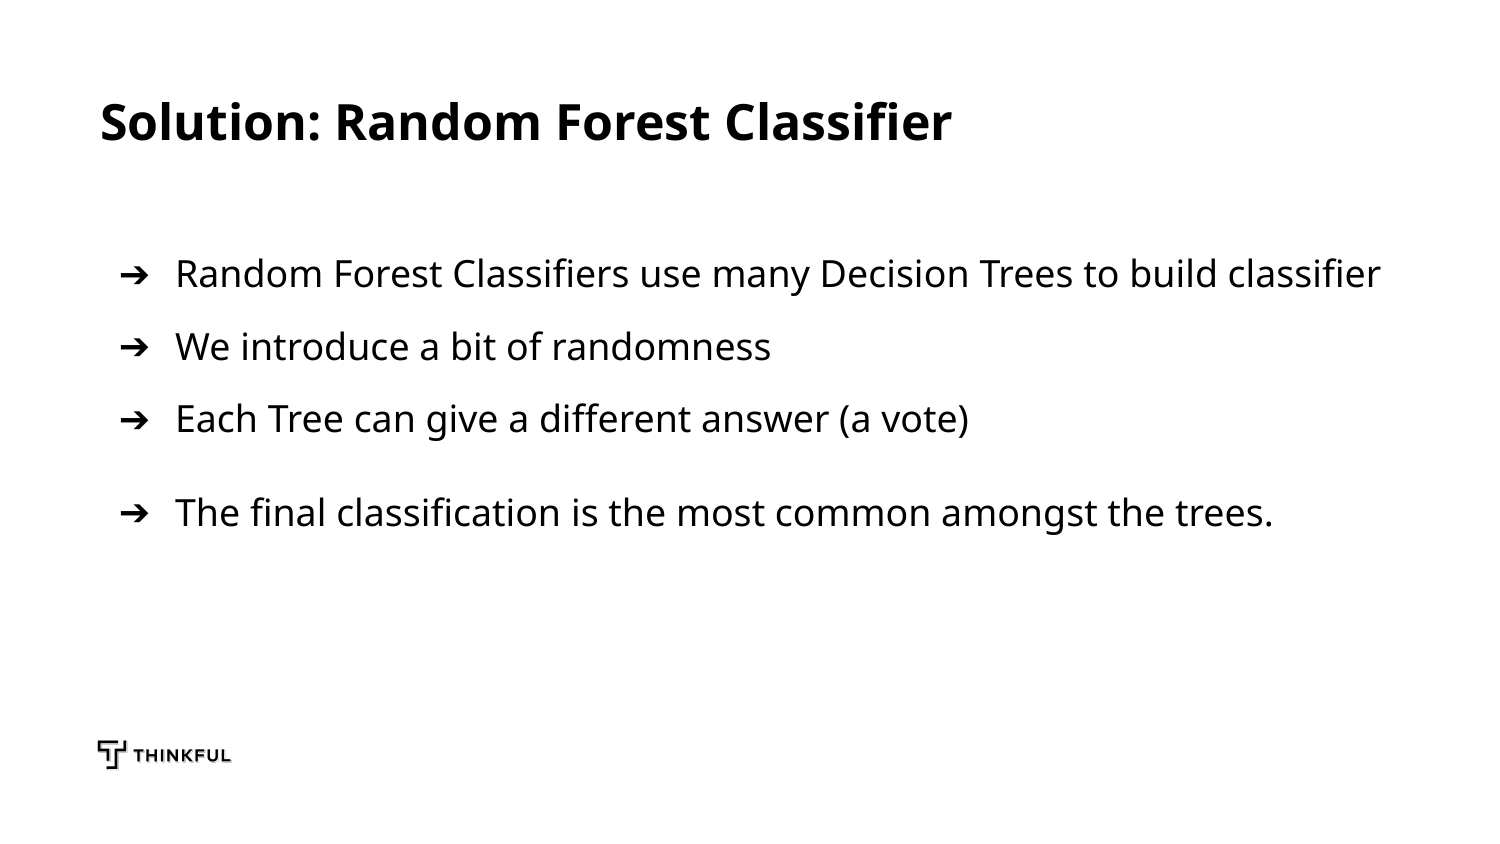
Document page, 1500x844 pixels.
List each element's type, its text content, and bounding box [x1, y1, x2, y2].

picture [71, 716, 258, 795]
title Solution: Random Forest Classifier [85, 74, 1240, 219]
list Random Forest Classifiers use many Decision Trees to build classifier We introduce a bit of randomness Each Tree can give a different answer (a vote) The final classification is the most common amongst the trees. [85, 228, 1411, 707]
